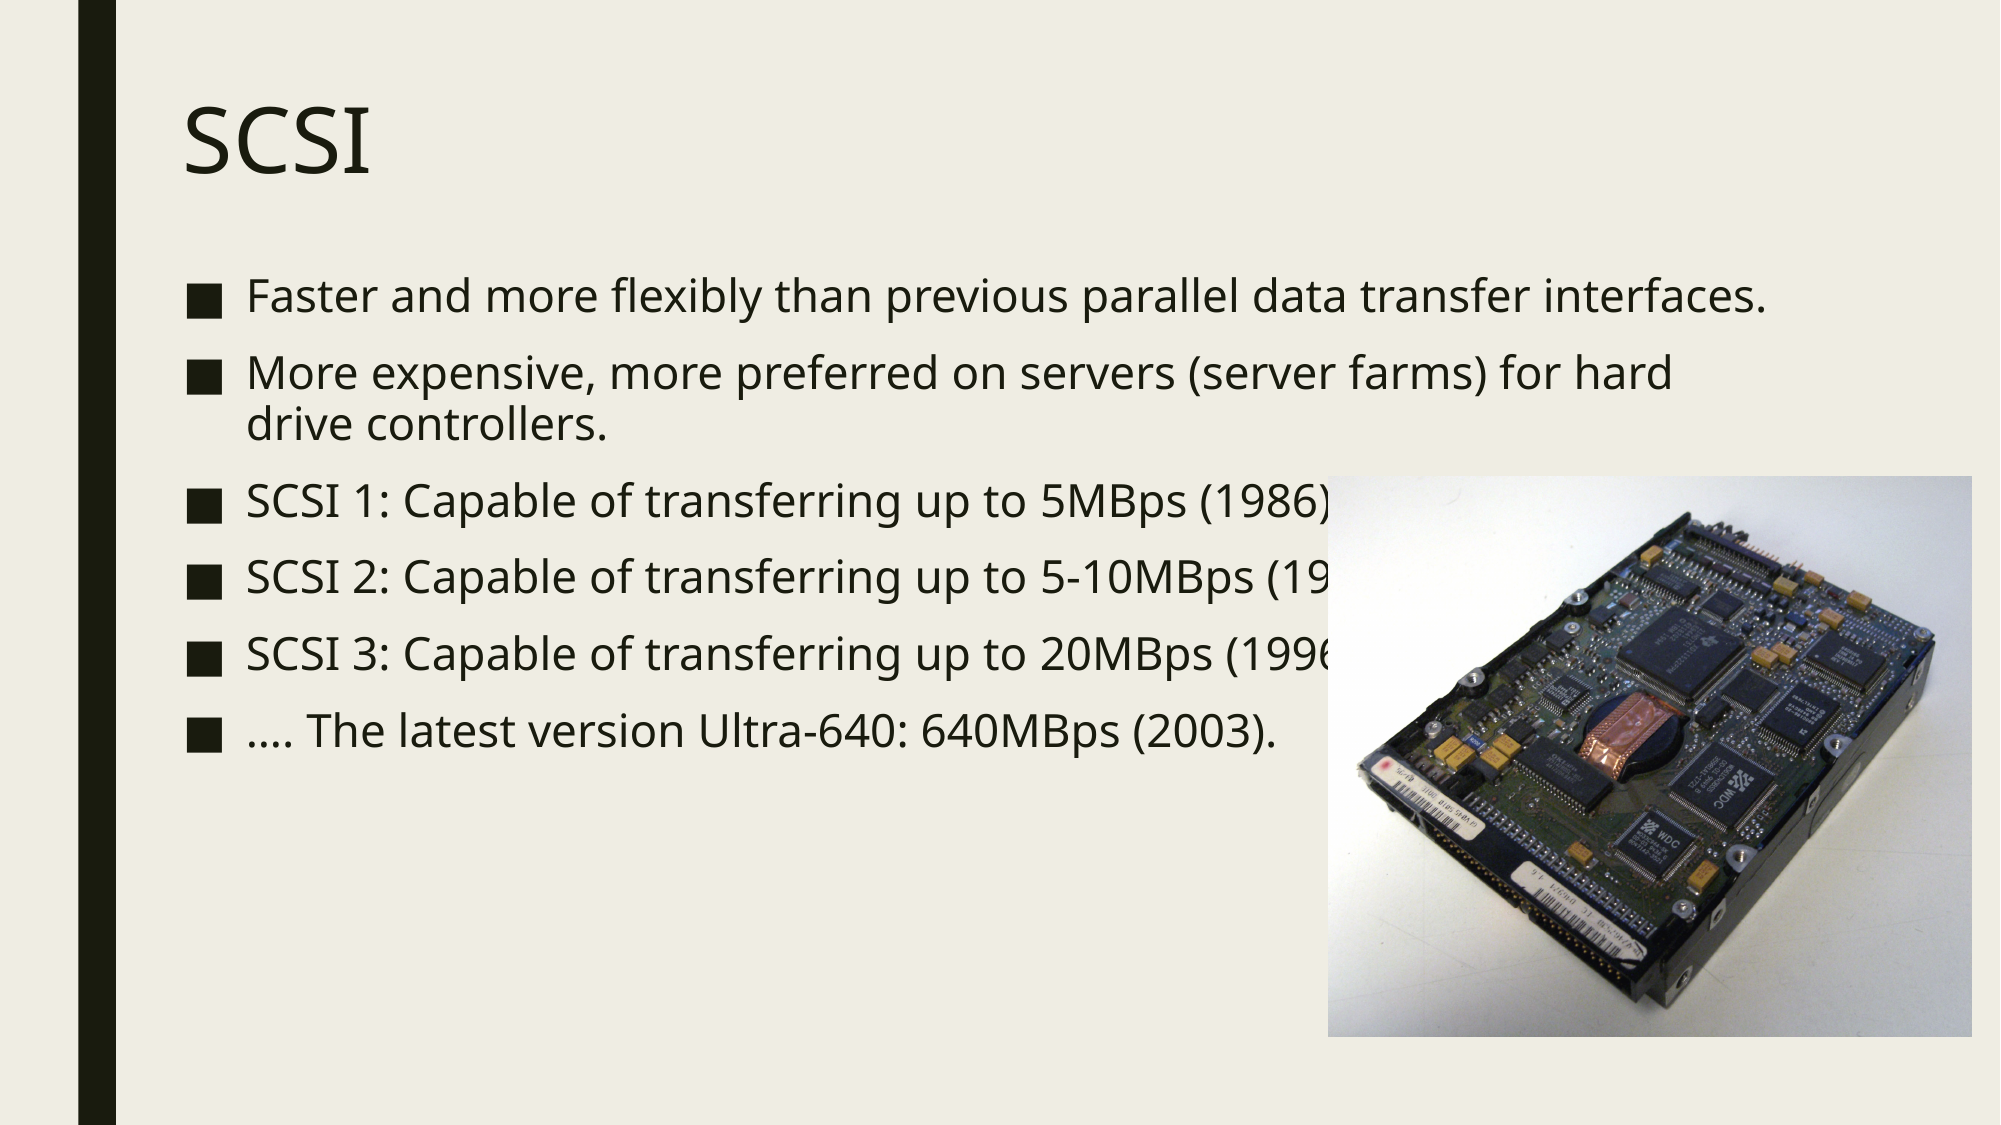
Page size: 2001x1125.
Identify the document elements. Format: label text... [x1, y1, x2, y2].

title SCSI [167, 88, 1793, 263]
picture [1328, 476, 1972, 1037]
list Faster and more flexibly than previous parallel data transfer interfaces. More expensive, more preferred on servers (server farms) for hard drive controllers. SCSI 1: Capable of transferring up to 5MBps (1986). SCSI 2: Capable of transferring up to 5-10MBps (1990). SCSI 3: Capable of transferring up to 20MBps (1996). …. The latest version Ultra-640: 640MBps (2003). [167, 263, 1793, 1125]
